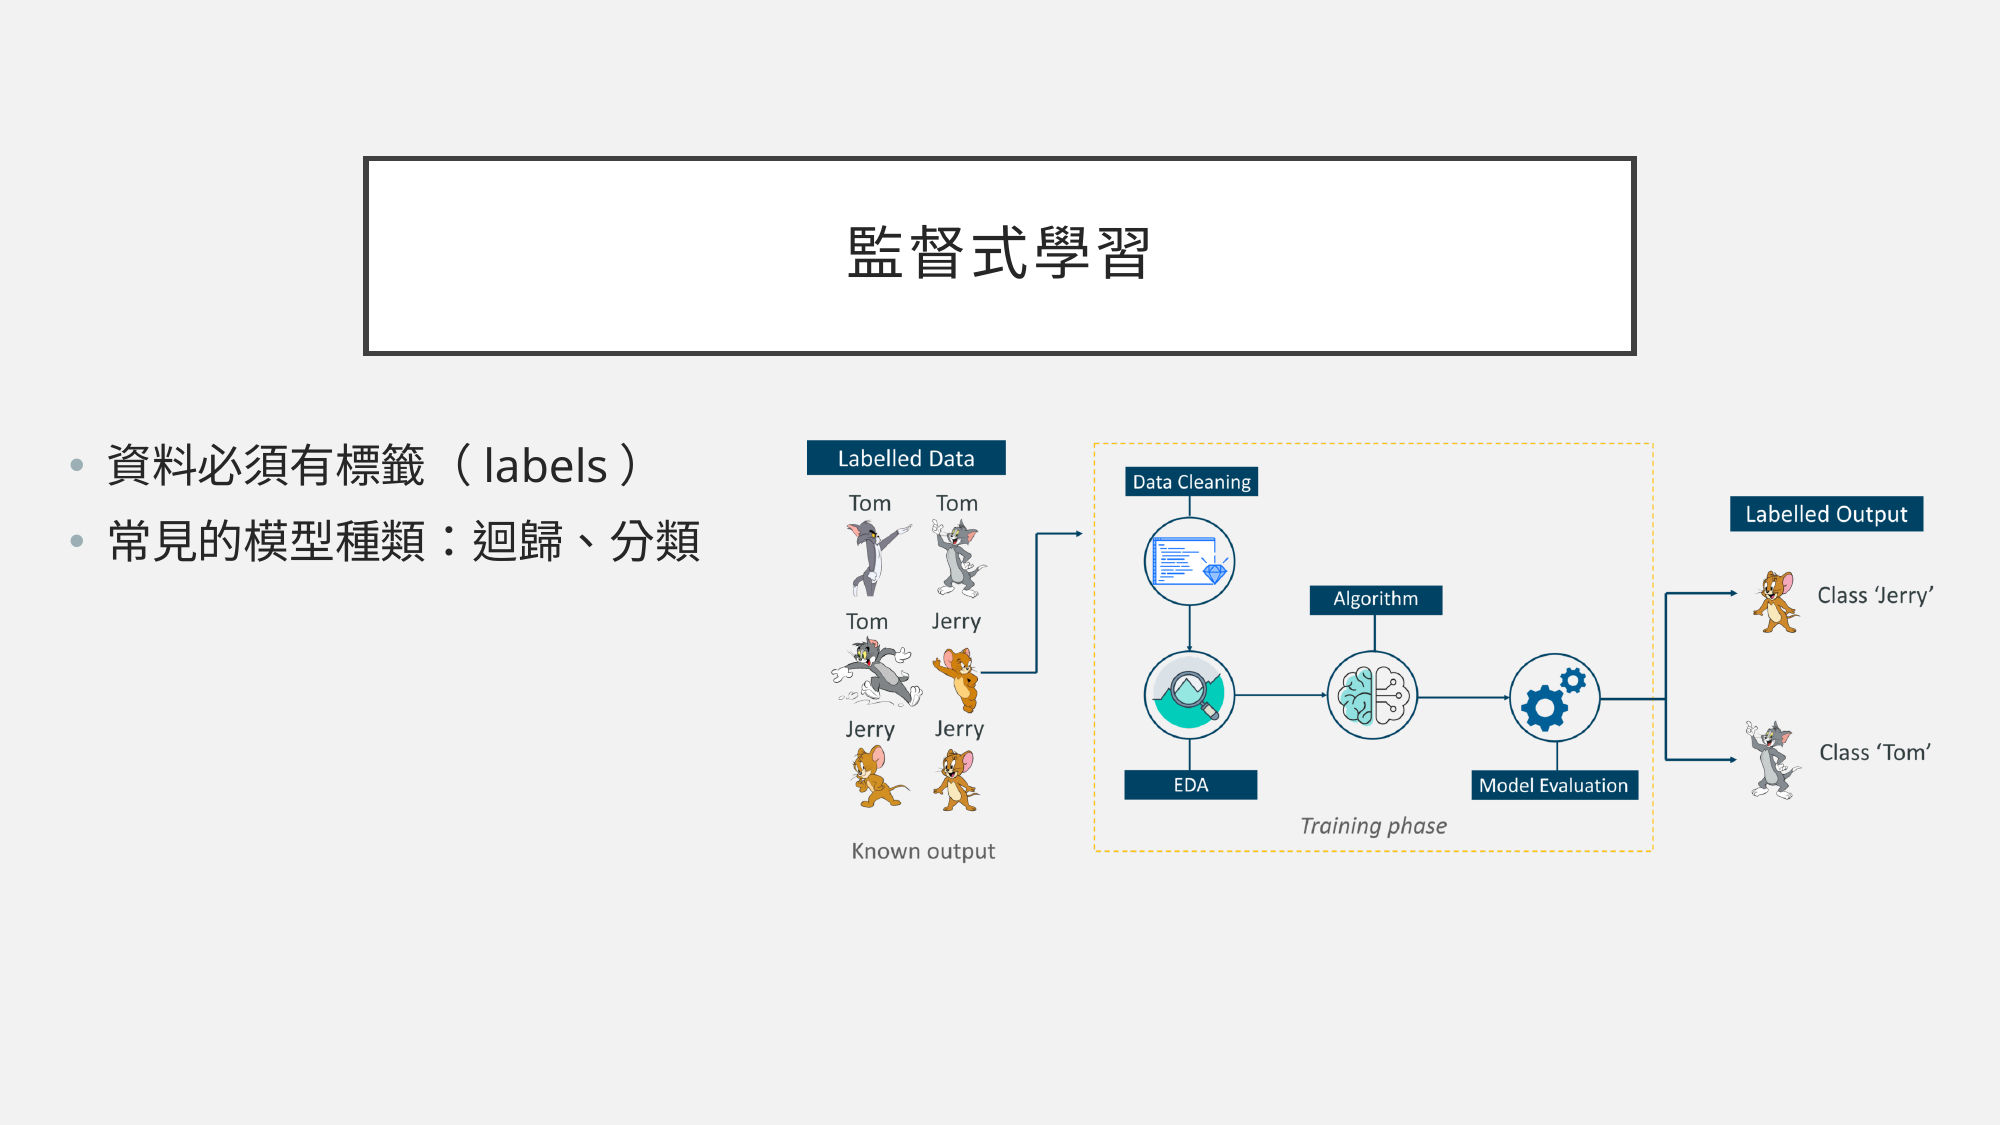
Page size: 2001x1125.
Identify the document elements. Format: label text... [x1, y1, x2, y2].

list 資料必須有標籤（labels） 常見的模型種類：迴歸、分類 [53, 429, 854, 939]
picture [914, 450, 920, 465]
title 監督式學習 [363, 156, 1637, 356]
picture [931, 451, 937, 466]
picture [948, 457, 953, 465]
picture [967, 457, 973, 466]
picture [852, 457, 858, 466]
picture [938, 453, 942, 465]
picture [807, 435, 1951, 880]
picture [840, 451, 847, 466]
picture [957, 452, 962, 466]
